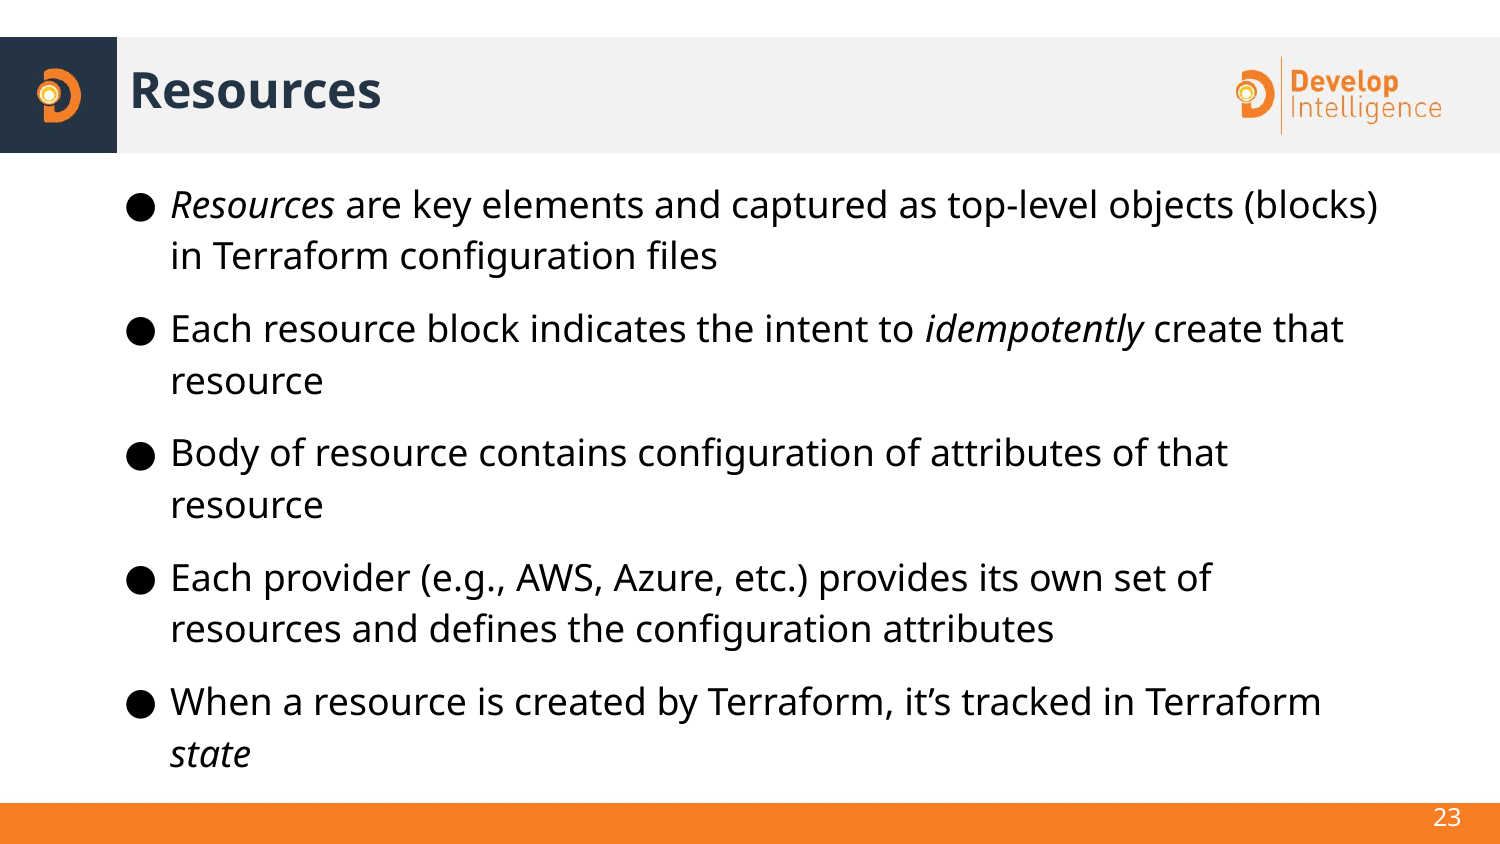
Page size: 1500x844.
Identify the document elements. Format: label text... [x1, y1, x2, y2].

title Resources [118, 36, 1500, 148]
list Resources are key elements and captured as top-level objects (blocks) in Terraform configuration files Each resource block indicates the intent to idempotently create that resource Body of resource contains configuration of attributes of that resource Each provider (e.g., AWS, Azure, etc.) provides its own set of resources and defines the configuration attributes When a resource is created by Terraform, it’s tracked in Terraform state [102, 168, 1396, 744]
slide_number 23 [1396, 800, 1499, 837]
picture [0, 0, 1500, 844]
